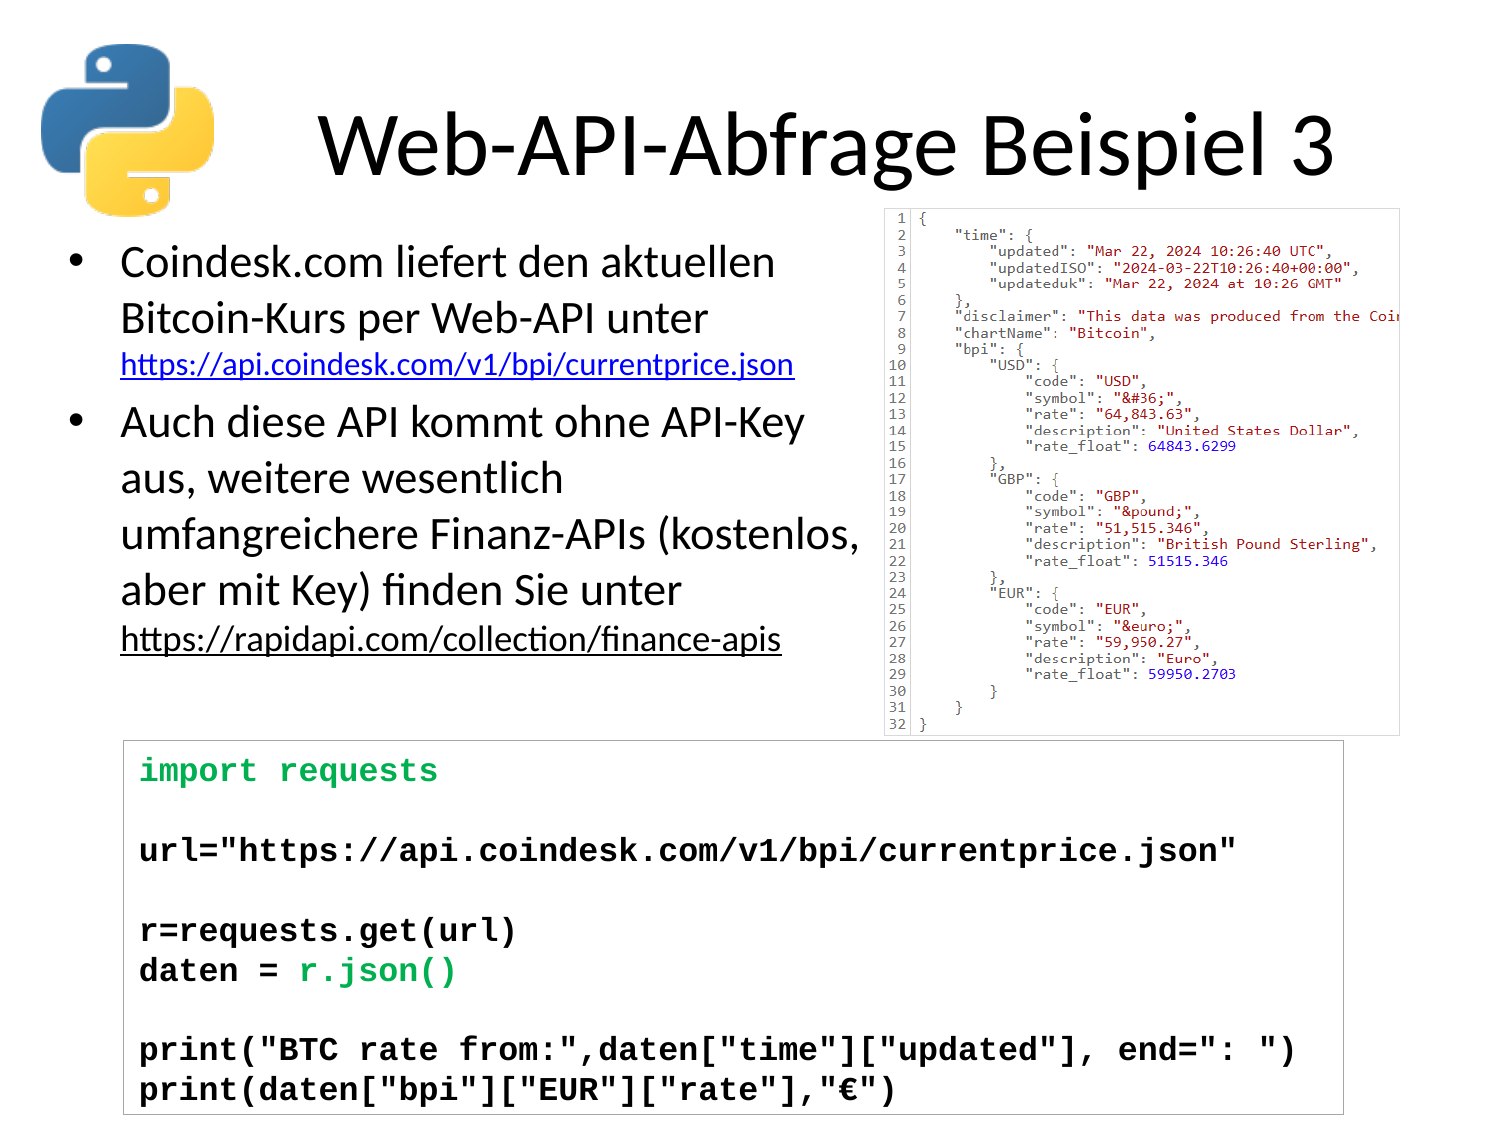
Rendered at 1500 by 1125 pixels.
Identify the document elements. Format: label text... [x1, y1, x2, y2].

picture [41, 44, 214, 217]
title Web-API-Abfrage Beispiel 3 [230, 45, 1425, 233]
picture [884, 207, 1400, 736]
list Coindesk.com liefert den aktuellen Bitcoin-Kurs per Web-API unter https://api.coindesk.com/v1/bpi/currentprice.json Auch diese API kommt ohne API-Key aus, weitere wesentlich umfangreichere Finanz-APIs (kostenlos, aber mit Key) finden Sie unter https://rapidapi.com/collection/finance-apis [53, 223, 880, 767]
text_box import requests url="https://api.coindesk.com/v1/bpi/currentprice.json" r=requests.get(url) daten = r.json() print("BTC rate from:",daten["time"]["updated"], end=": ") print(daten["bpi"]["EUR"]["rate"],"€") [123, 740, 1344, 1115]
